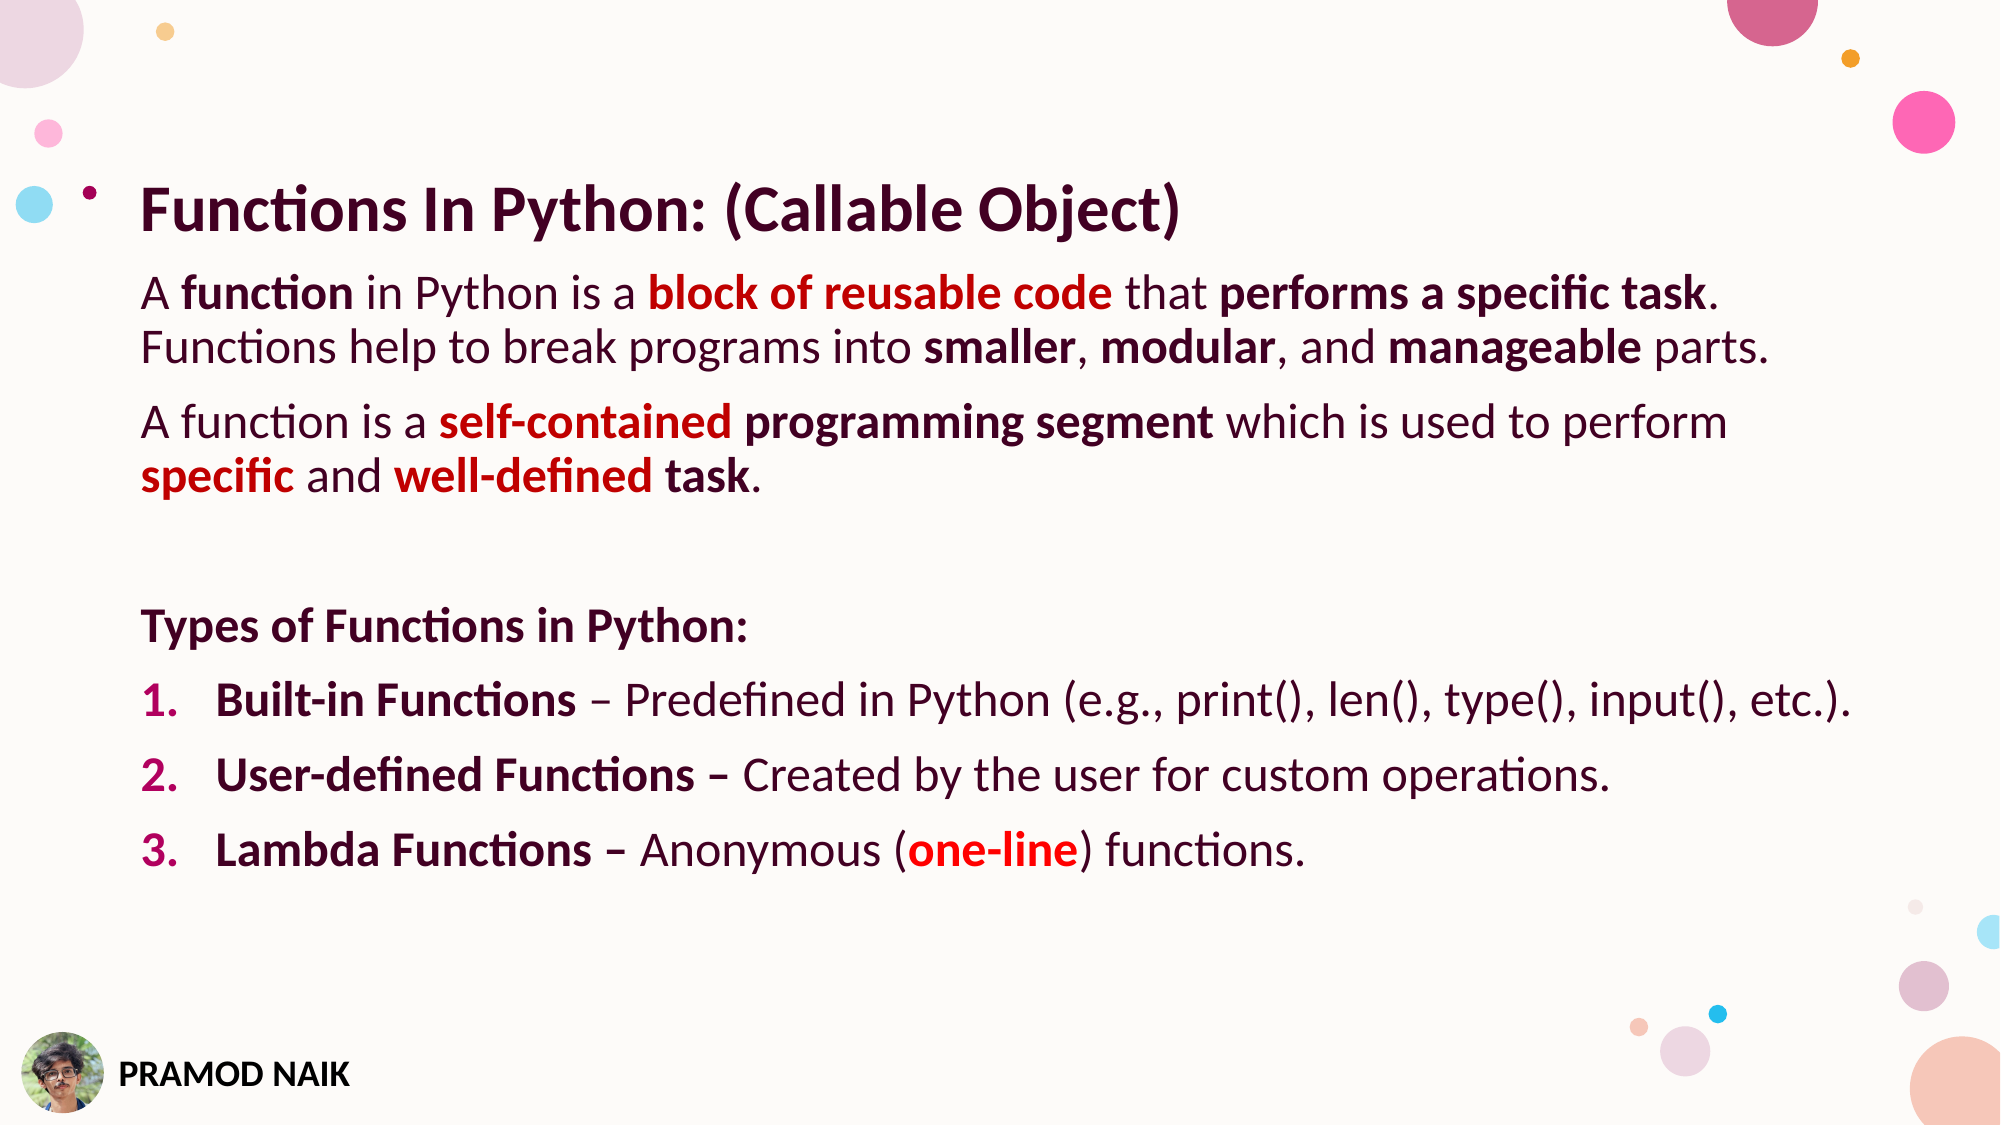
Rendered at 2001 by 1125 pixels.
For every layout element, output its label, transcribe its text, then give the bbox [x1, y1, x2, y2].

list Functions In Python: (Callable Object) A function in Python is a block of reusable code that performs a specific task. Functions help to break programs into smaller, modular, and manageable parts. A function is a self-contained programming segment which is used to perform specific and well-defined task. Types of Functions in Python: Built-in Functions – Predefined in Python (e.g., print(), len(), type(), input(), etc.). User-defined Functions – Created by the user for custom operations. Lambda Functions – Anonymous (one-line) functions. [125, 166, 1875, 979]
picture [21, 1031, 104, 1114]
